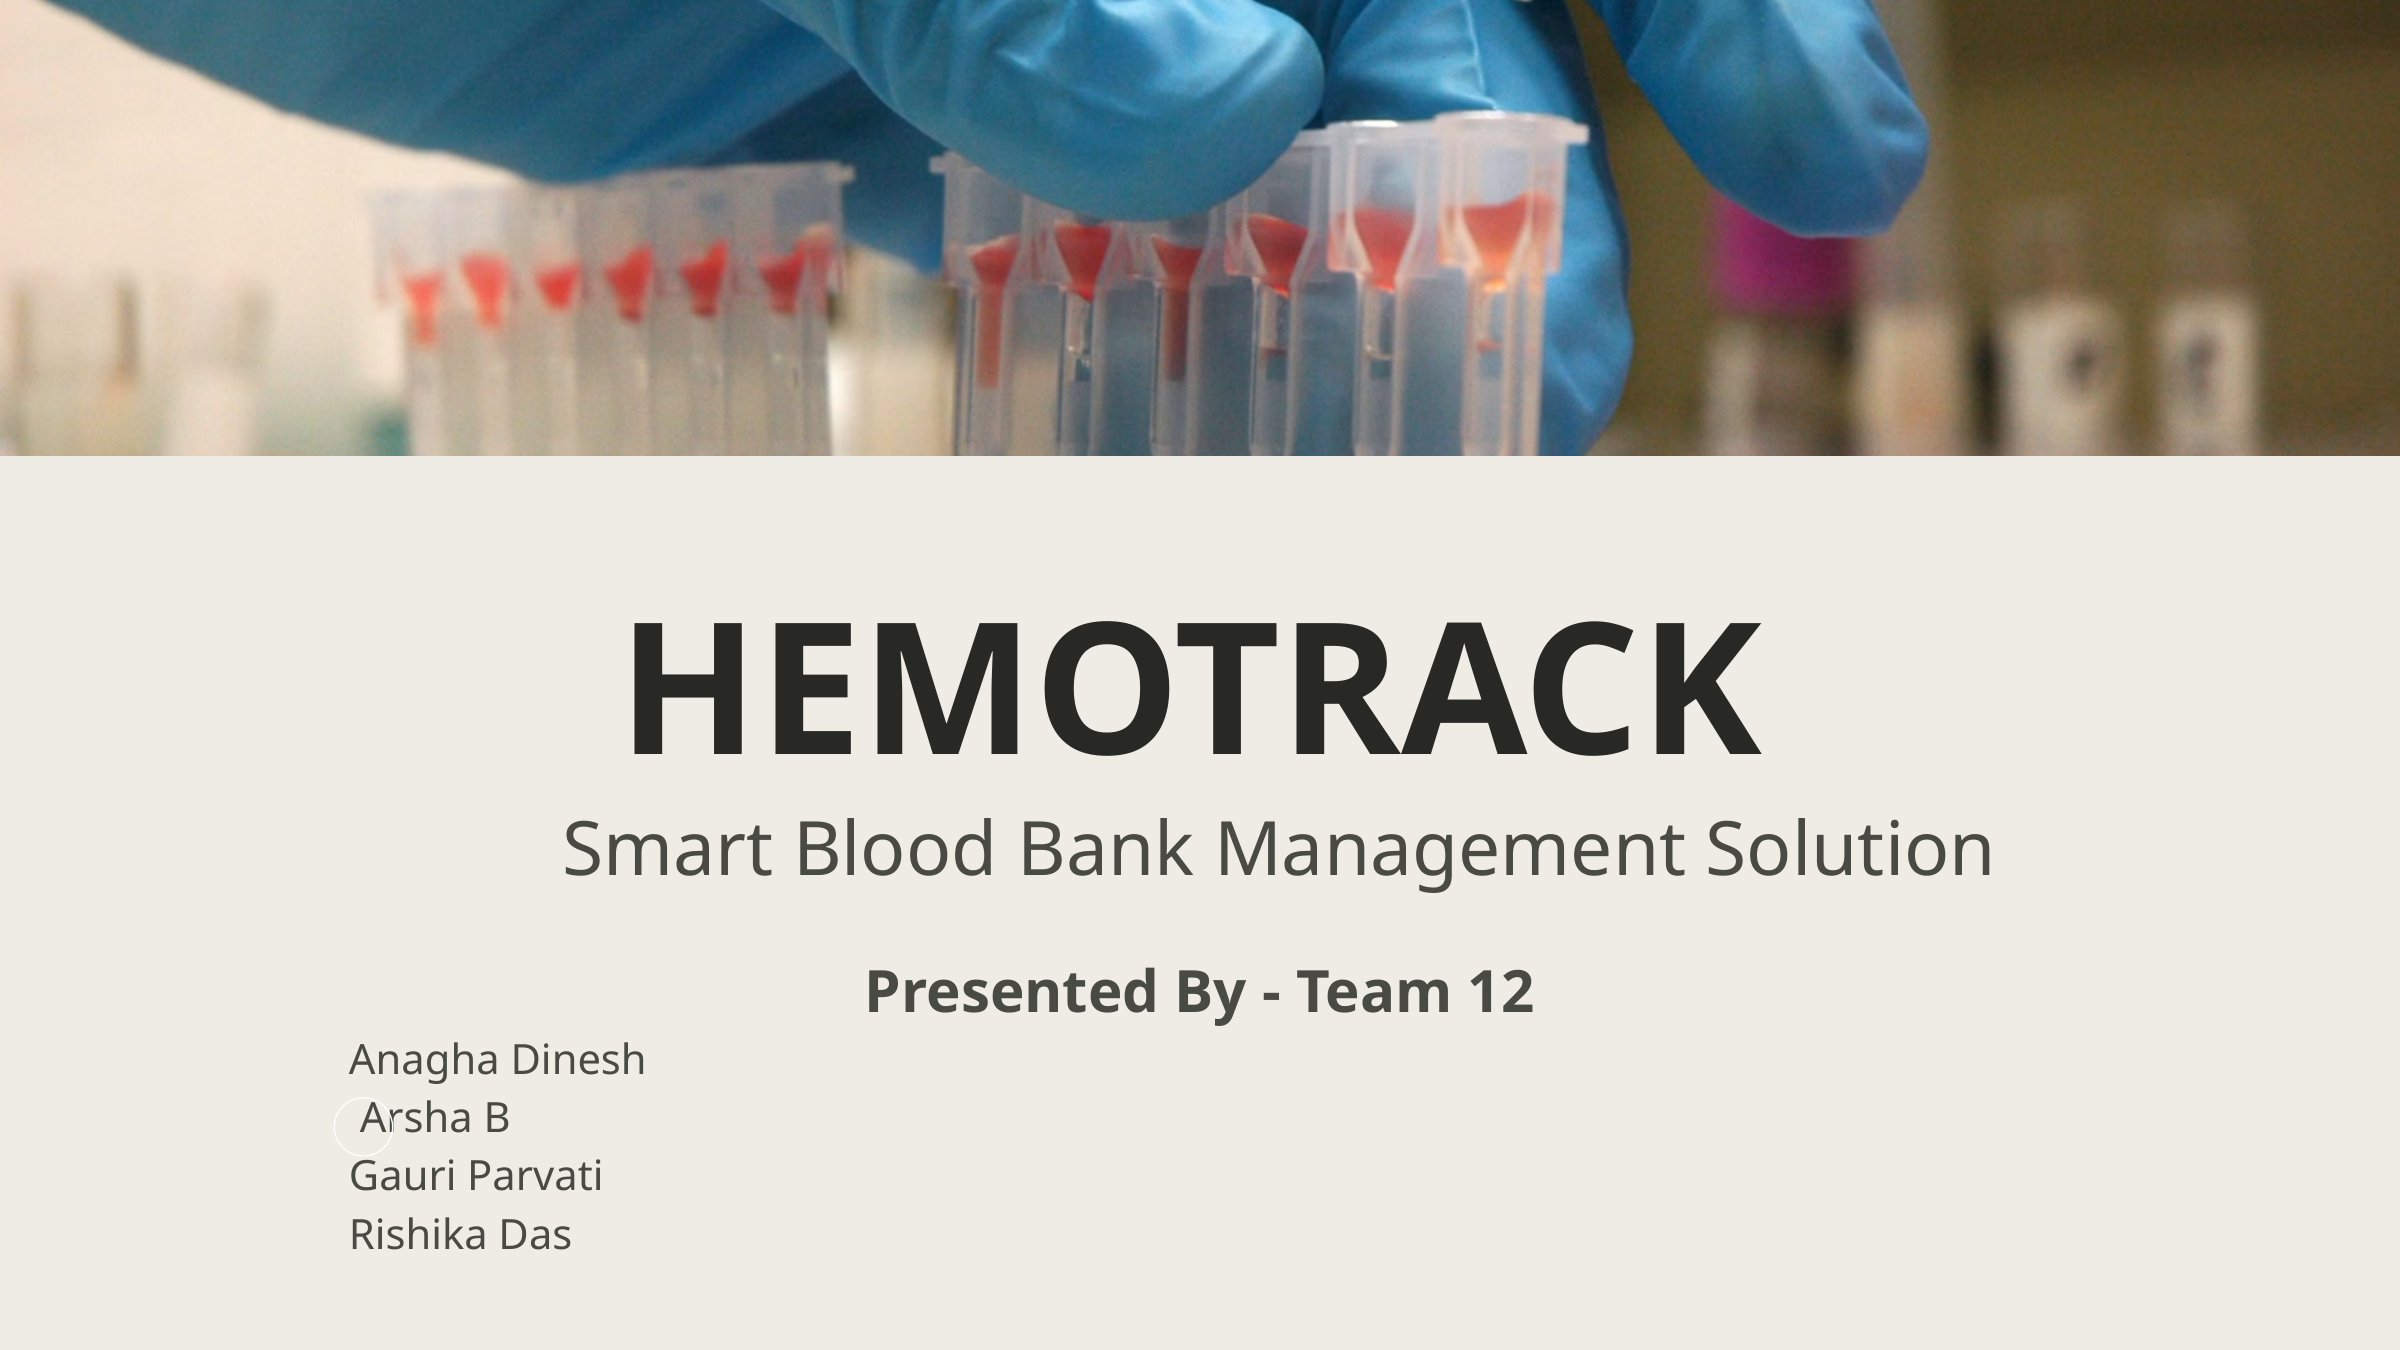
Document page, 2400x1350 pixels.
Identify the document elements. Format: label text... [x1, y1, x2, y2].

text_box Smart Blood Bank Management Solution [547, 824, 2279, 883]
text_box [334, 1097, 393, 1157]
text_box [410, 1095, 625, 1159]
text_box HEMOTRACK [603, 646, 1428, 784]
text_box Presented By - Team 12 Anagha Dinesh Arsha B Gauri Parvati Rishika Das [334, 958, 2066, 1076]
text_box Rish [0, 456, 2400, 1350]
picture [0, 0, 2400, 456]
